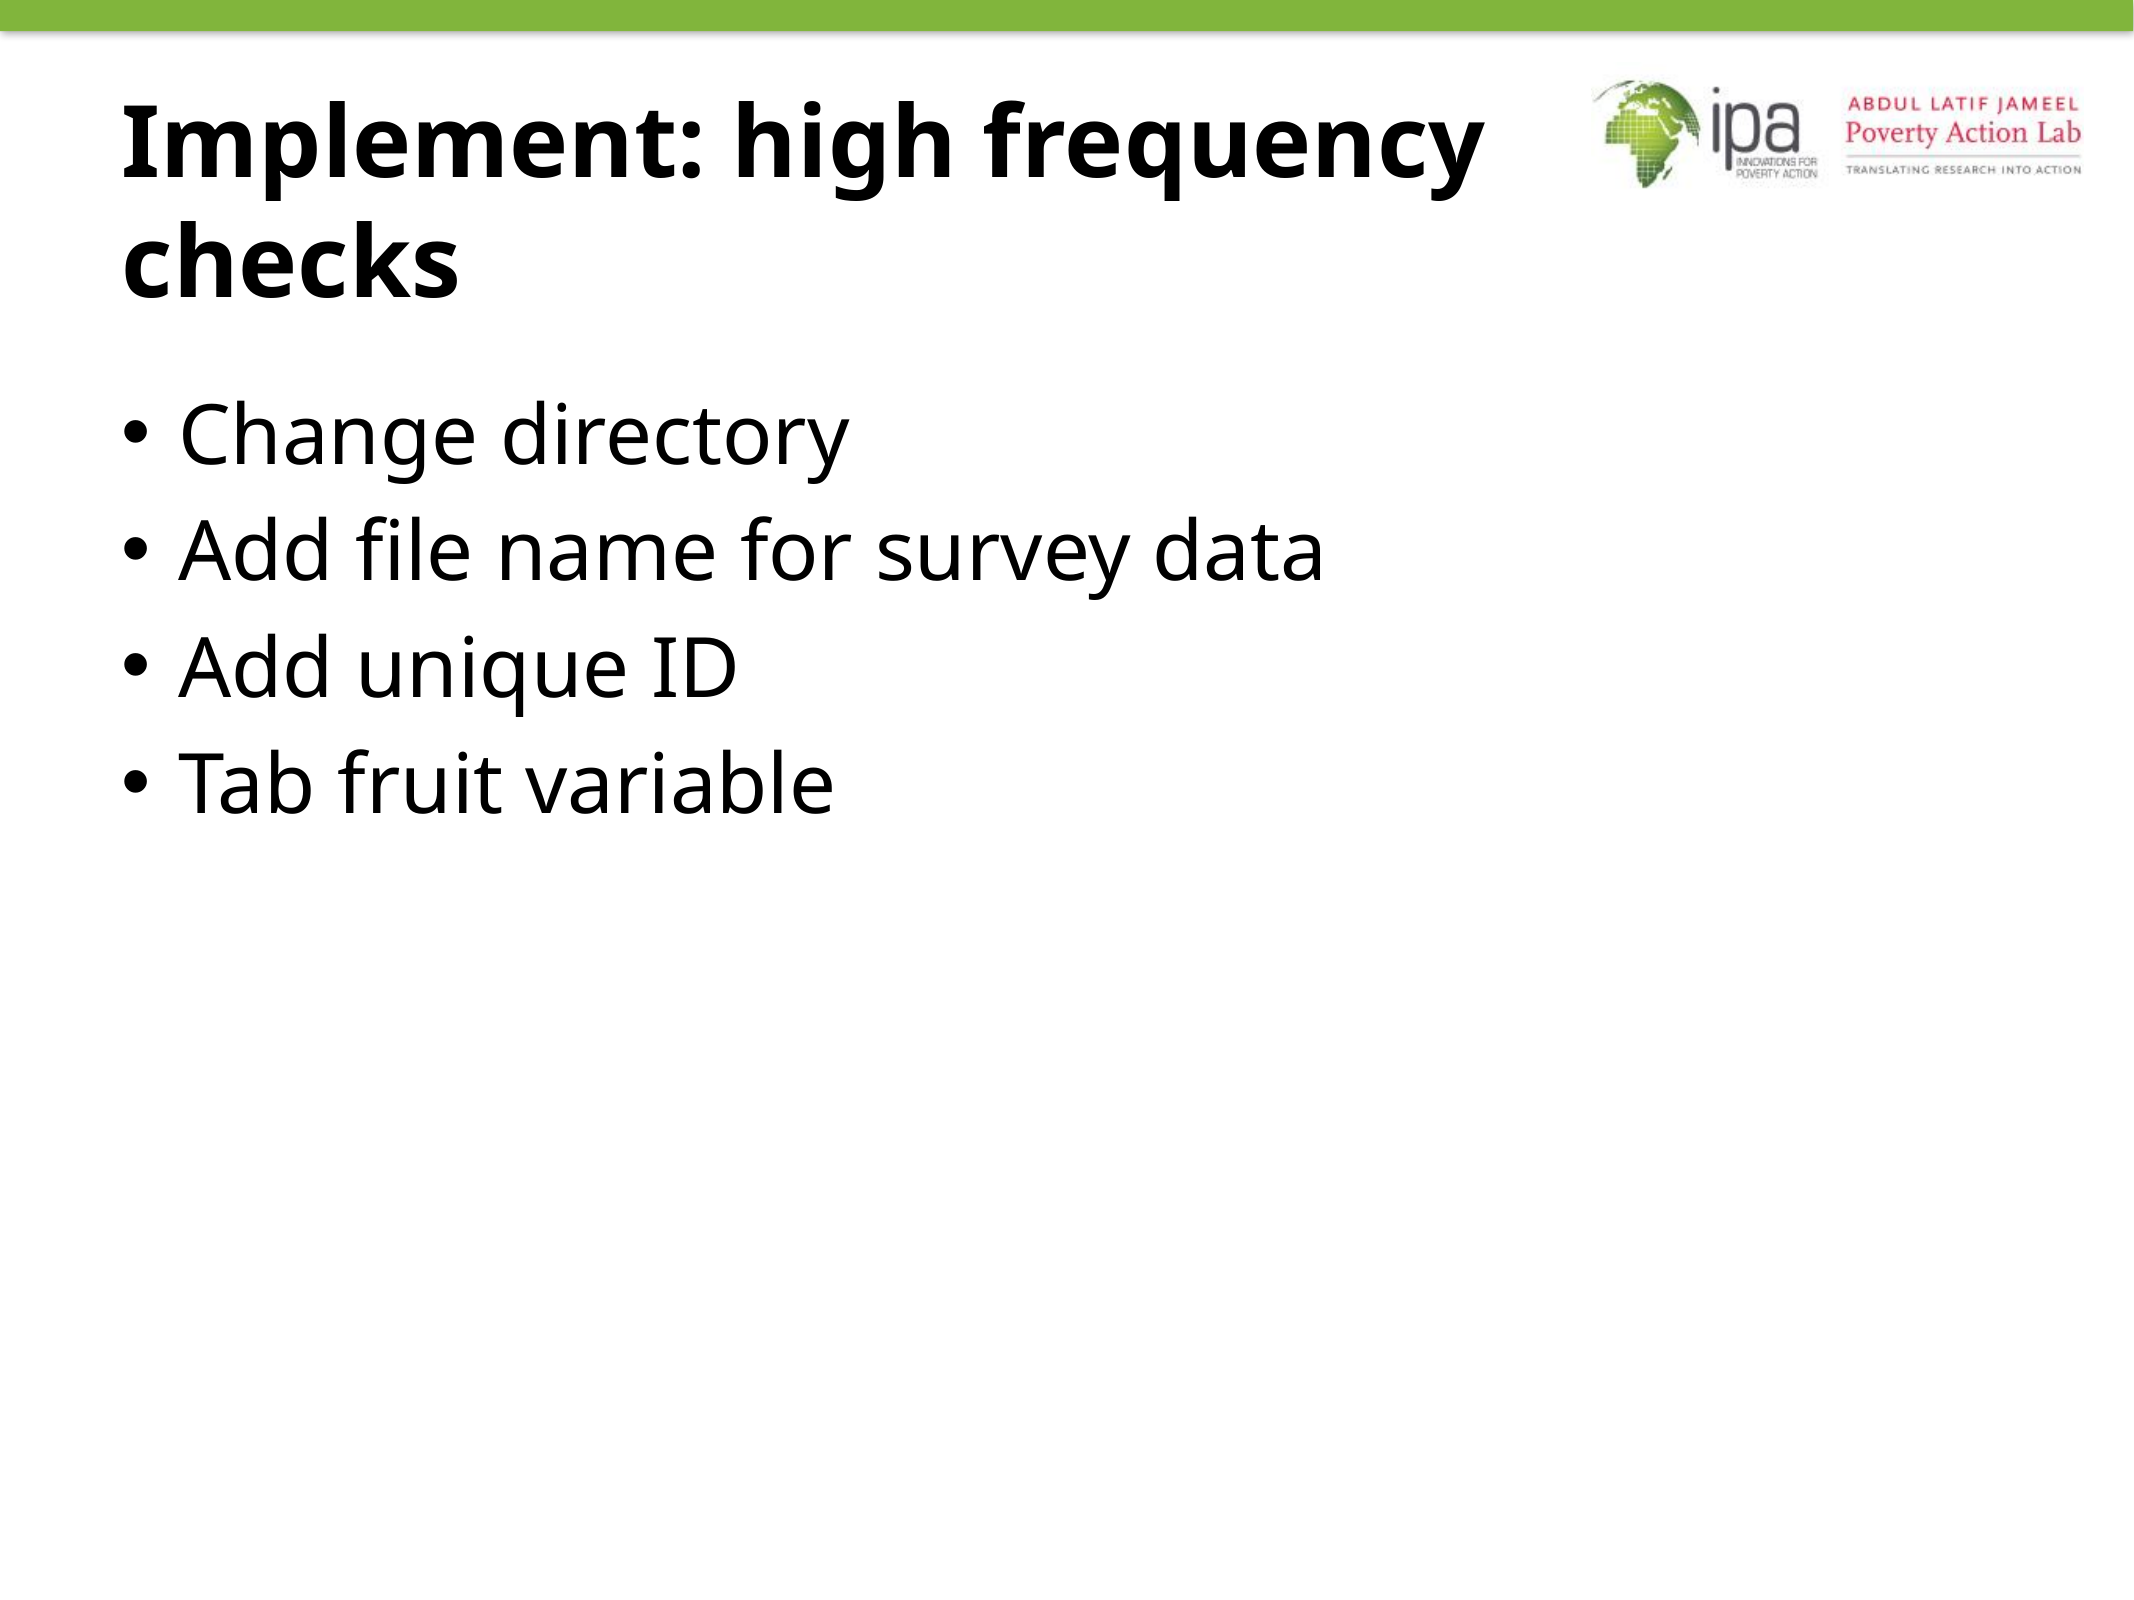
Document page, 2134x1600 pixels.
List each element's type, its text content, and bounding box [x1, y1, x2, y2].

list Change directory Add file name for survey data Add unique ID Tab fruit variable [106, 373, 2027, 1500]
picture [1591, 62, 2084, 193]
title Implement: high frequency checks [106, 64, 1692, 331]
